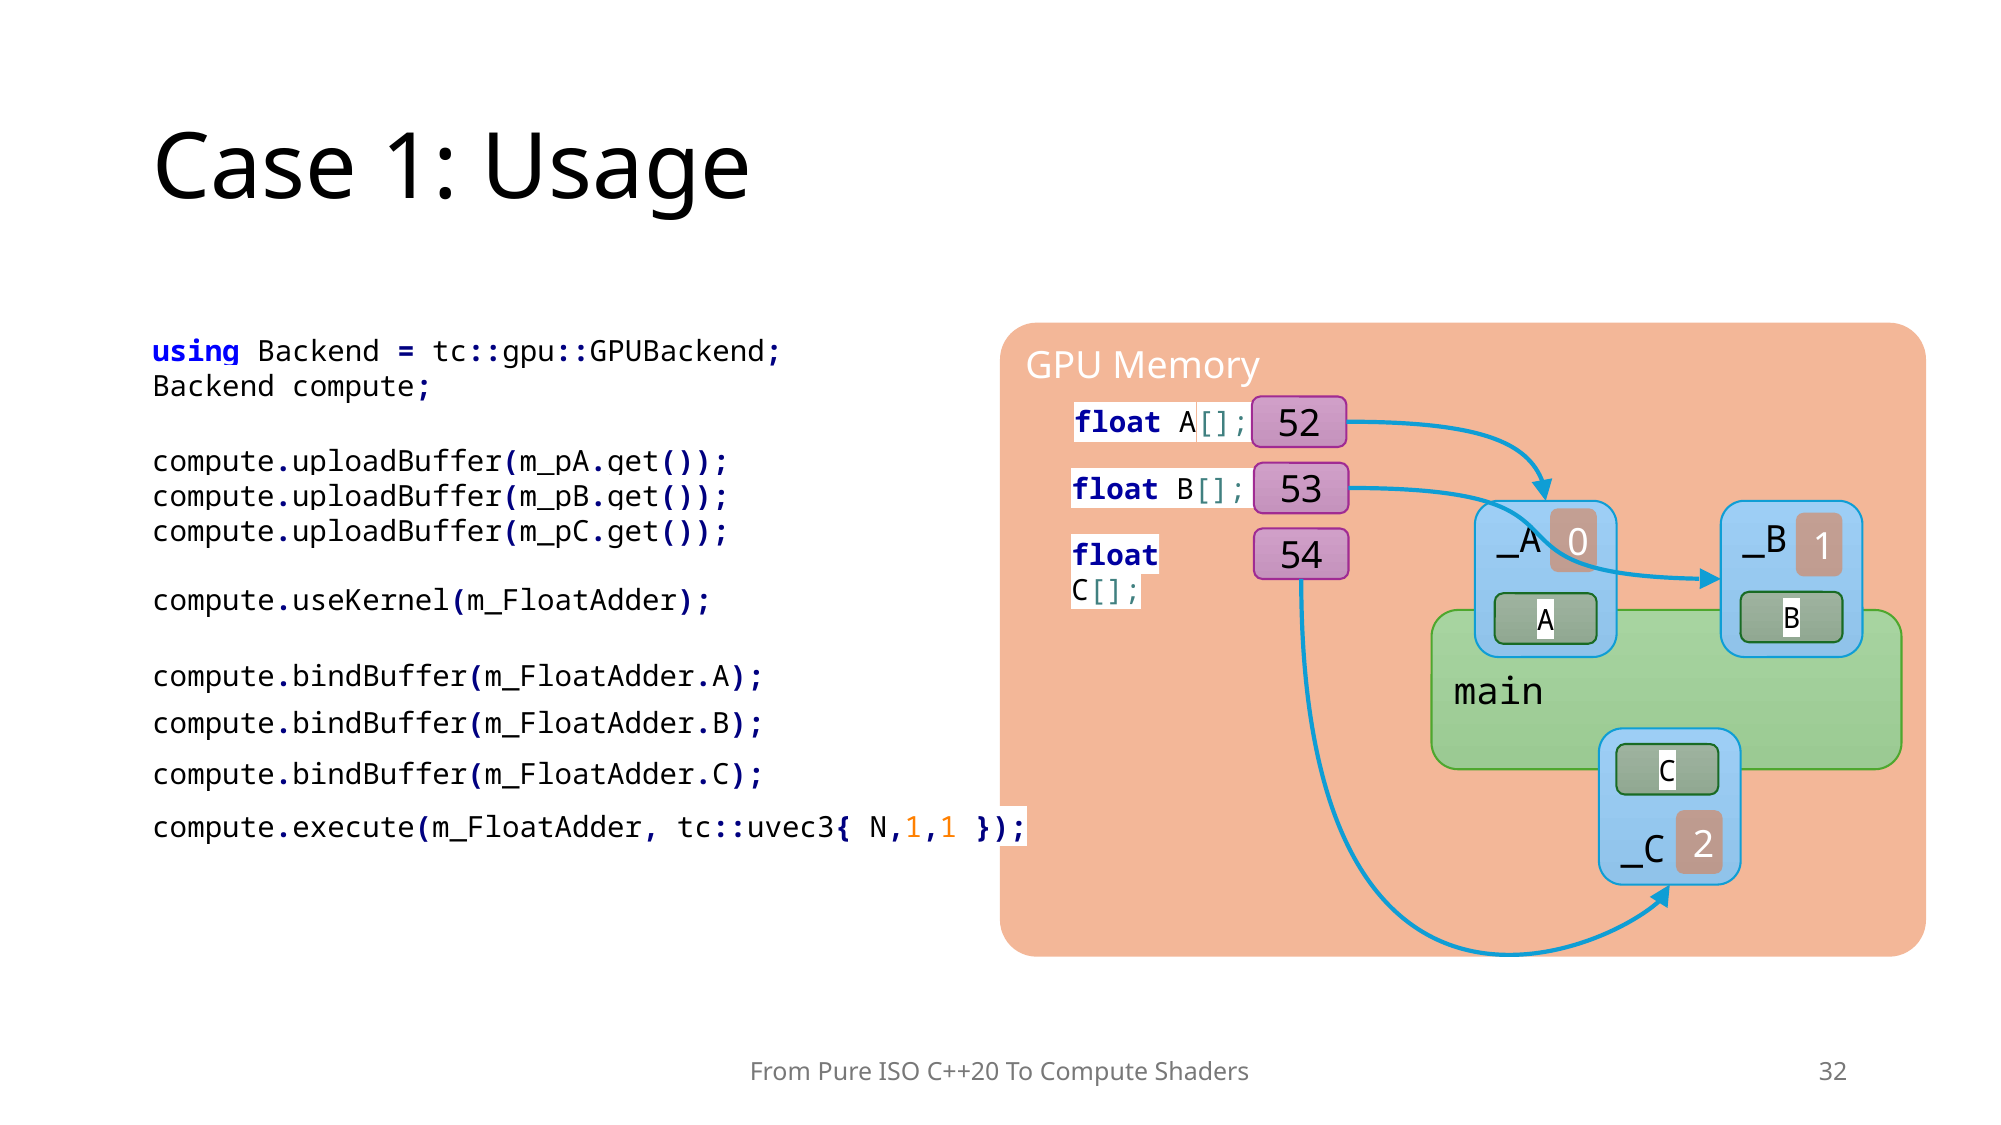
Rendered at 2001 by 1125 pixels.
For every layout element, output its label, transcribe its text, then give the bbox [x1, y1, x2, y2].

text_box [1347, 487, 1722, 580]
text_box compute.bindBuffer(m_FloatAdder.B); [137, 697, 1138, 747]
text_box 53 [1252, 461, 1347, 515]
slide_number 32 [1412, 1042, 1863, 1103]
text_box using Backend = tc::gpu::GPUBackend; Backend compute; [137, 325, 1021, 410]
text_box float A[]; [1059, 396, 1255, 447]
text_box float B[]; [1056, 462, 1257, 513]
text_box compute.bindBuffer(m_FloatAdder.A); [137, 649, 1138, 697]
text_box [1332, 547, 1639, 917]
text_box compute.execute(m_FloatAdder, tc::uvec3{ N,1,1 }); [137, 800, 1138, 886]
text_box compute.uploadBuffer(m_pA.get()); compute.uploadBuffer(m_pB.get()); compute.uploadBuffer(m_pC.get()); [137, 435, 769, 574]
footer From Pure ISO C++20 To Compute Shaders [662, 1042, 1338, 1103]
text_box 54 [1252, 527, 1347, 581]
text_box compute.bindBuffer(m_FloatAdder.C); [137, 747, 1138, 798]
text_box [1639, 500, 1902, 886]
text_box float C[]; [1056, 528, 1252, 614]
text_box GPU Memory [999, 322, 1927, 957]
text_box 52 [1250, 395, 1348, 449]
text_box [1345, 421, 1547, 502]
title Case 1: Usage [137, 59, 1863, 278]
text_box compute.useKernel(m_FloatAdder); [137, 574, 999, 625]
